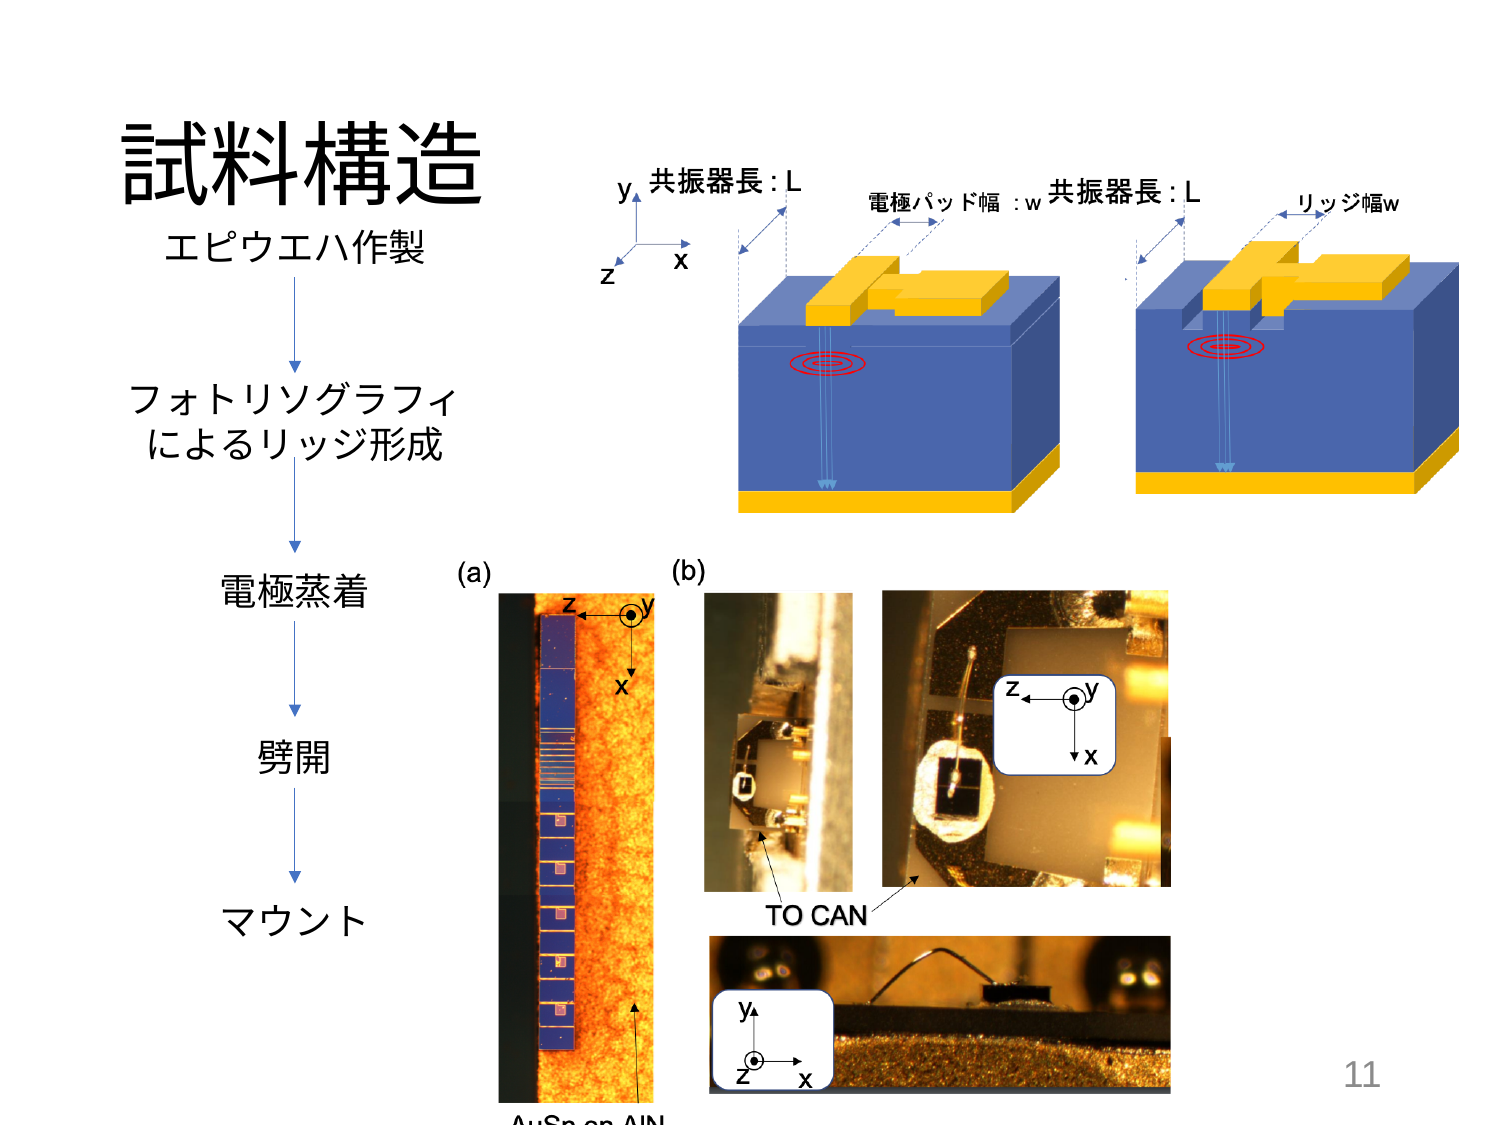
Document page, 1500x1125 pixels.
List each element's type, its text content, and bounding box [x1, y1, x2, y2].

text_box エピウエハ作製 [139, 216, 451, 277]
text_box 電極蒸着 [0, 560, 440, 621]
picture [581, 151, 1073, 513]
text_box フォトリソグラフィ によるリッジ形成 [0, 368, 581, 474]
slide_number 10 [1171, 1042, 1397, 1103]
text_box 劈開 [0, 727, 440, 787]
text_box マウント [0, 890, 440, 951]
title 試料構造 [103, 59, 1397, 278]
picture [440, 543, 1171, 1125]
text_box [1073, 161, 1459, 494]
